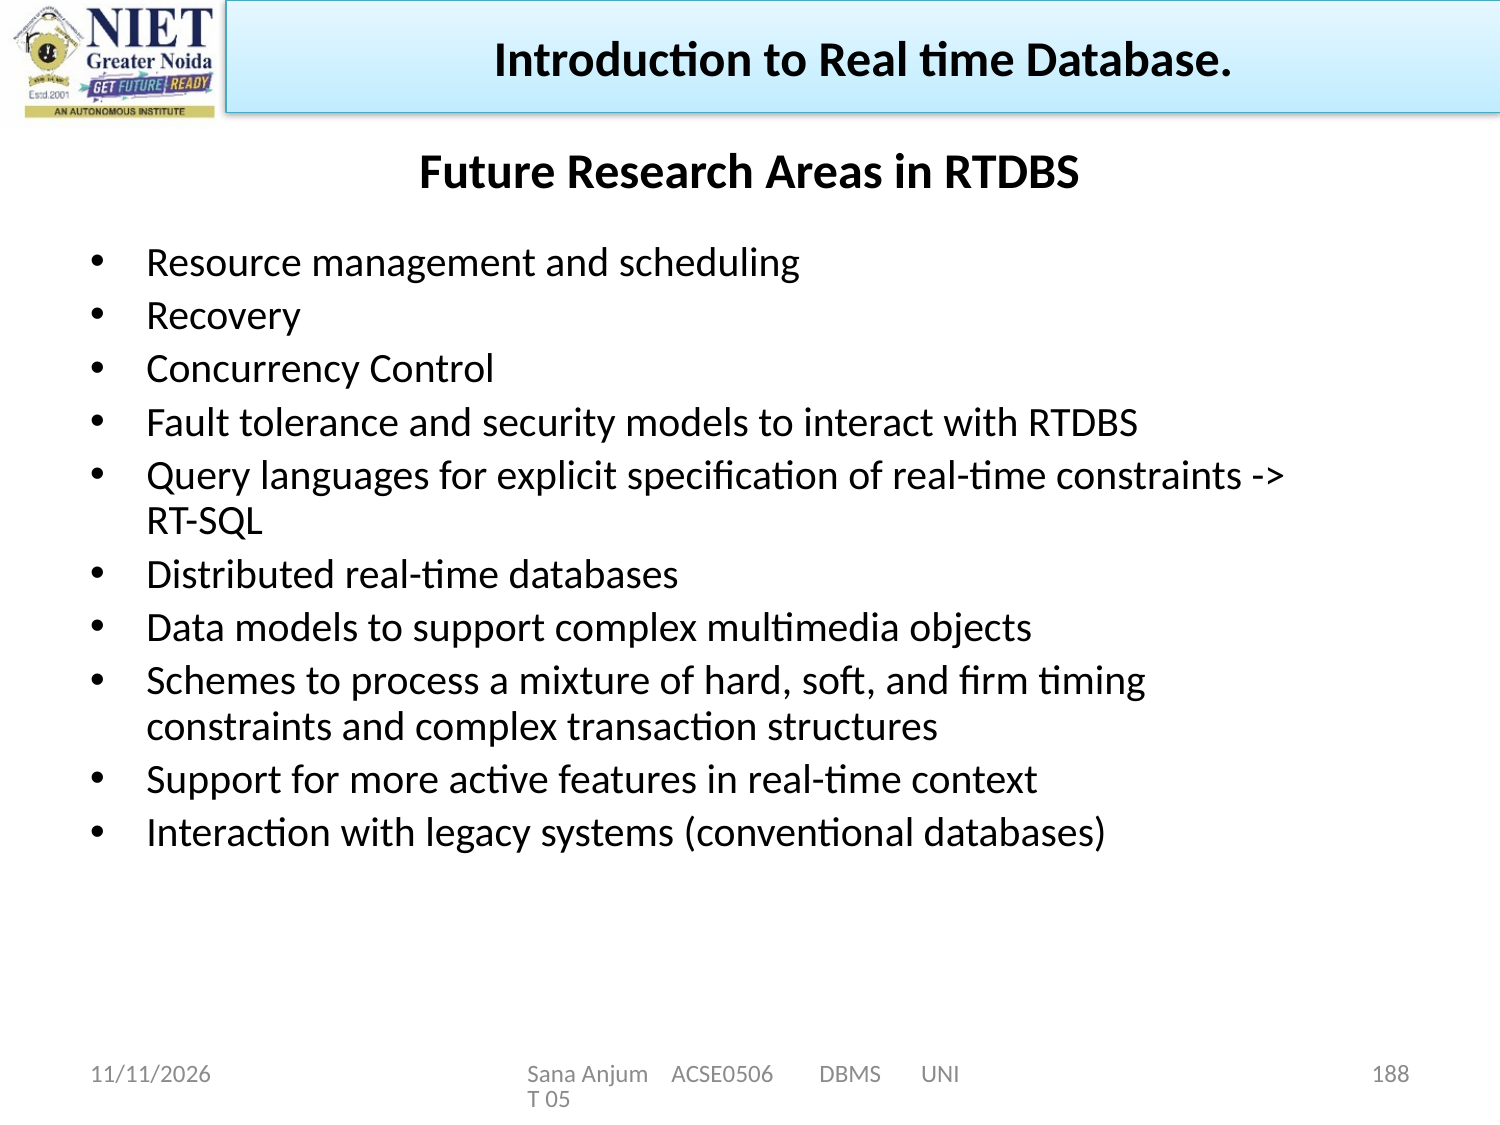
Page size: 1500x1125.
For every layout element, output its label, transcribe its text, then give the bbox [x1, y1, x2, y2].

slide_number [75, 1042, 425, 1103]
slide_number 188 [1074, 1042, 1425, 1103]
list Resource management and scheduling Recovery Concurrency Control Fault tolerance and security models to interact with RTDBS Query languages for explicit specification of real-time constraints -> RT-SQL Distributed real-time databases Data models to support complex multimedia objects Schemes to process a mixture of hard, soft, and firm timing constraints and complex transaction structures Support for more active features in real-time context Interaction with legacy systems (conventional databases) [75, 232, 1350, 1014]
title Future Research Areas in RTDBS [75, 120, 1425, 233]
picture [0, 0, 228, 130]
footer Sana Anjum ACSE0506 DBMS UNIT 05 [512, 1042, 988, 1103]
text_box Introduction to Real time Database. [231, 0, 1500, 113]
